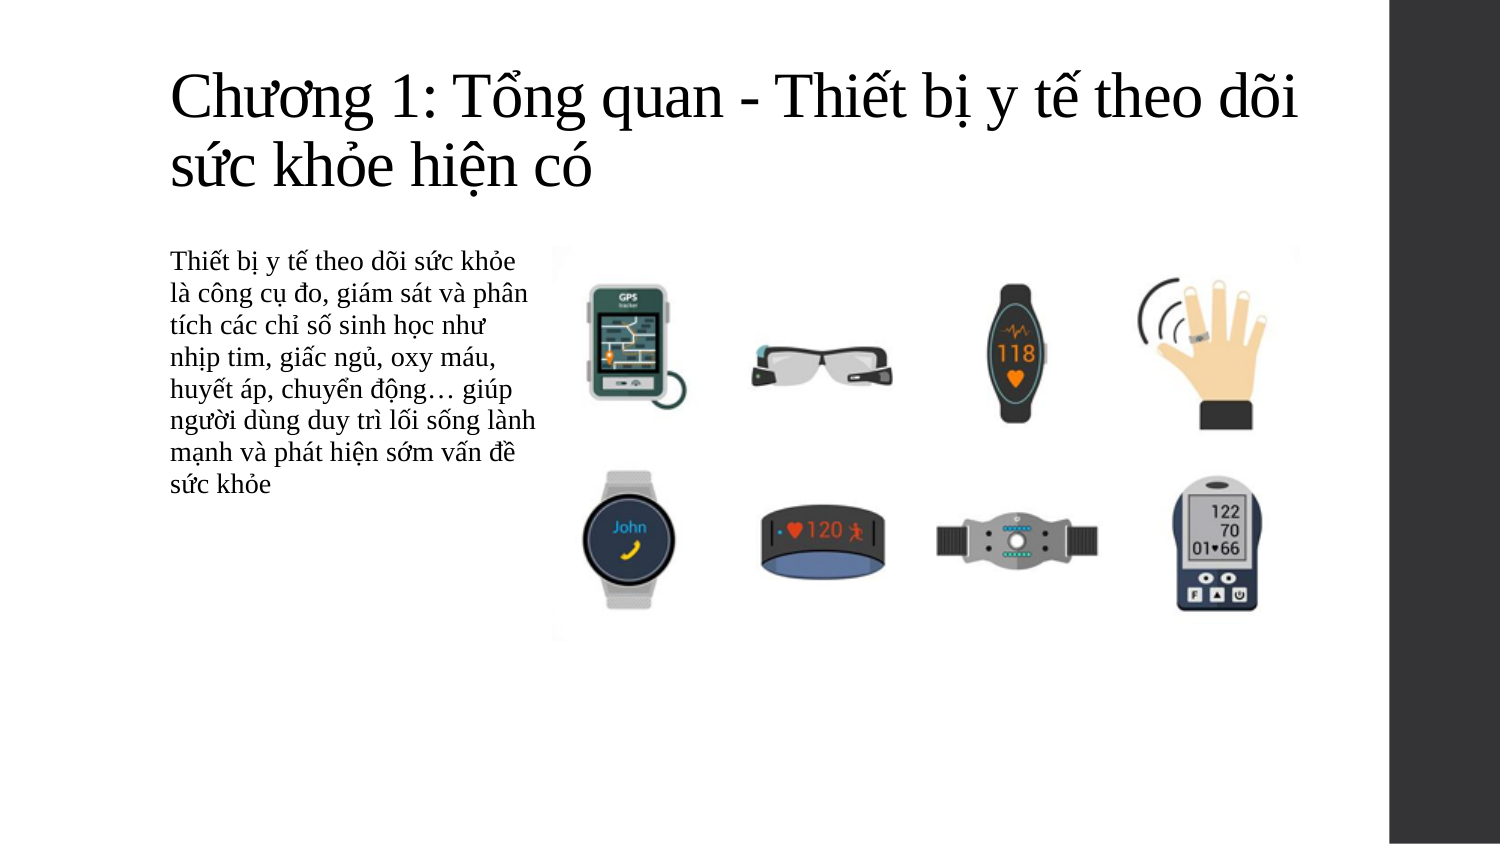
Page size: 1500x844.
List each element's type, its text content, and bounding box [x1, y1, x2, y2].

list Thiết bị y tế theo dõi sức khỏe là công cụ đo, giám sát và phân tích các chỉ số sinh học như nhịp tim, giấc ngủ, oxy máu, huyết áp, chuyển động… giúp người dùng duy trì lối sống lành mạnh và phát hiện sớm vấn đề sức khỏe [155, 237, 553, 761]
title Chương 1: Tổng quan - Thiết bị y tế theo dõi sức khỏe hiện có [155, 45, 1348, 209]
picture [552, 237, 1300, 646]
